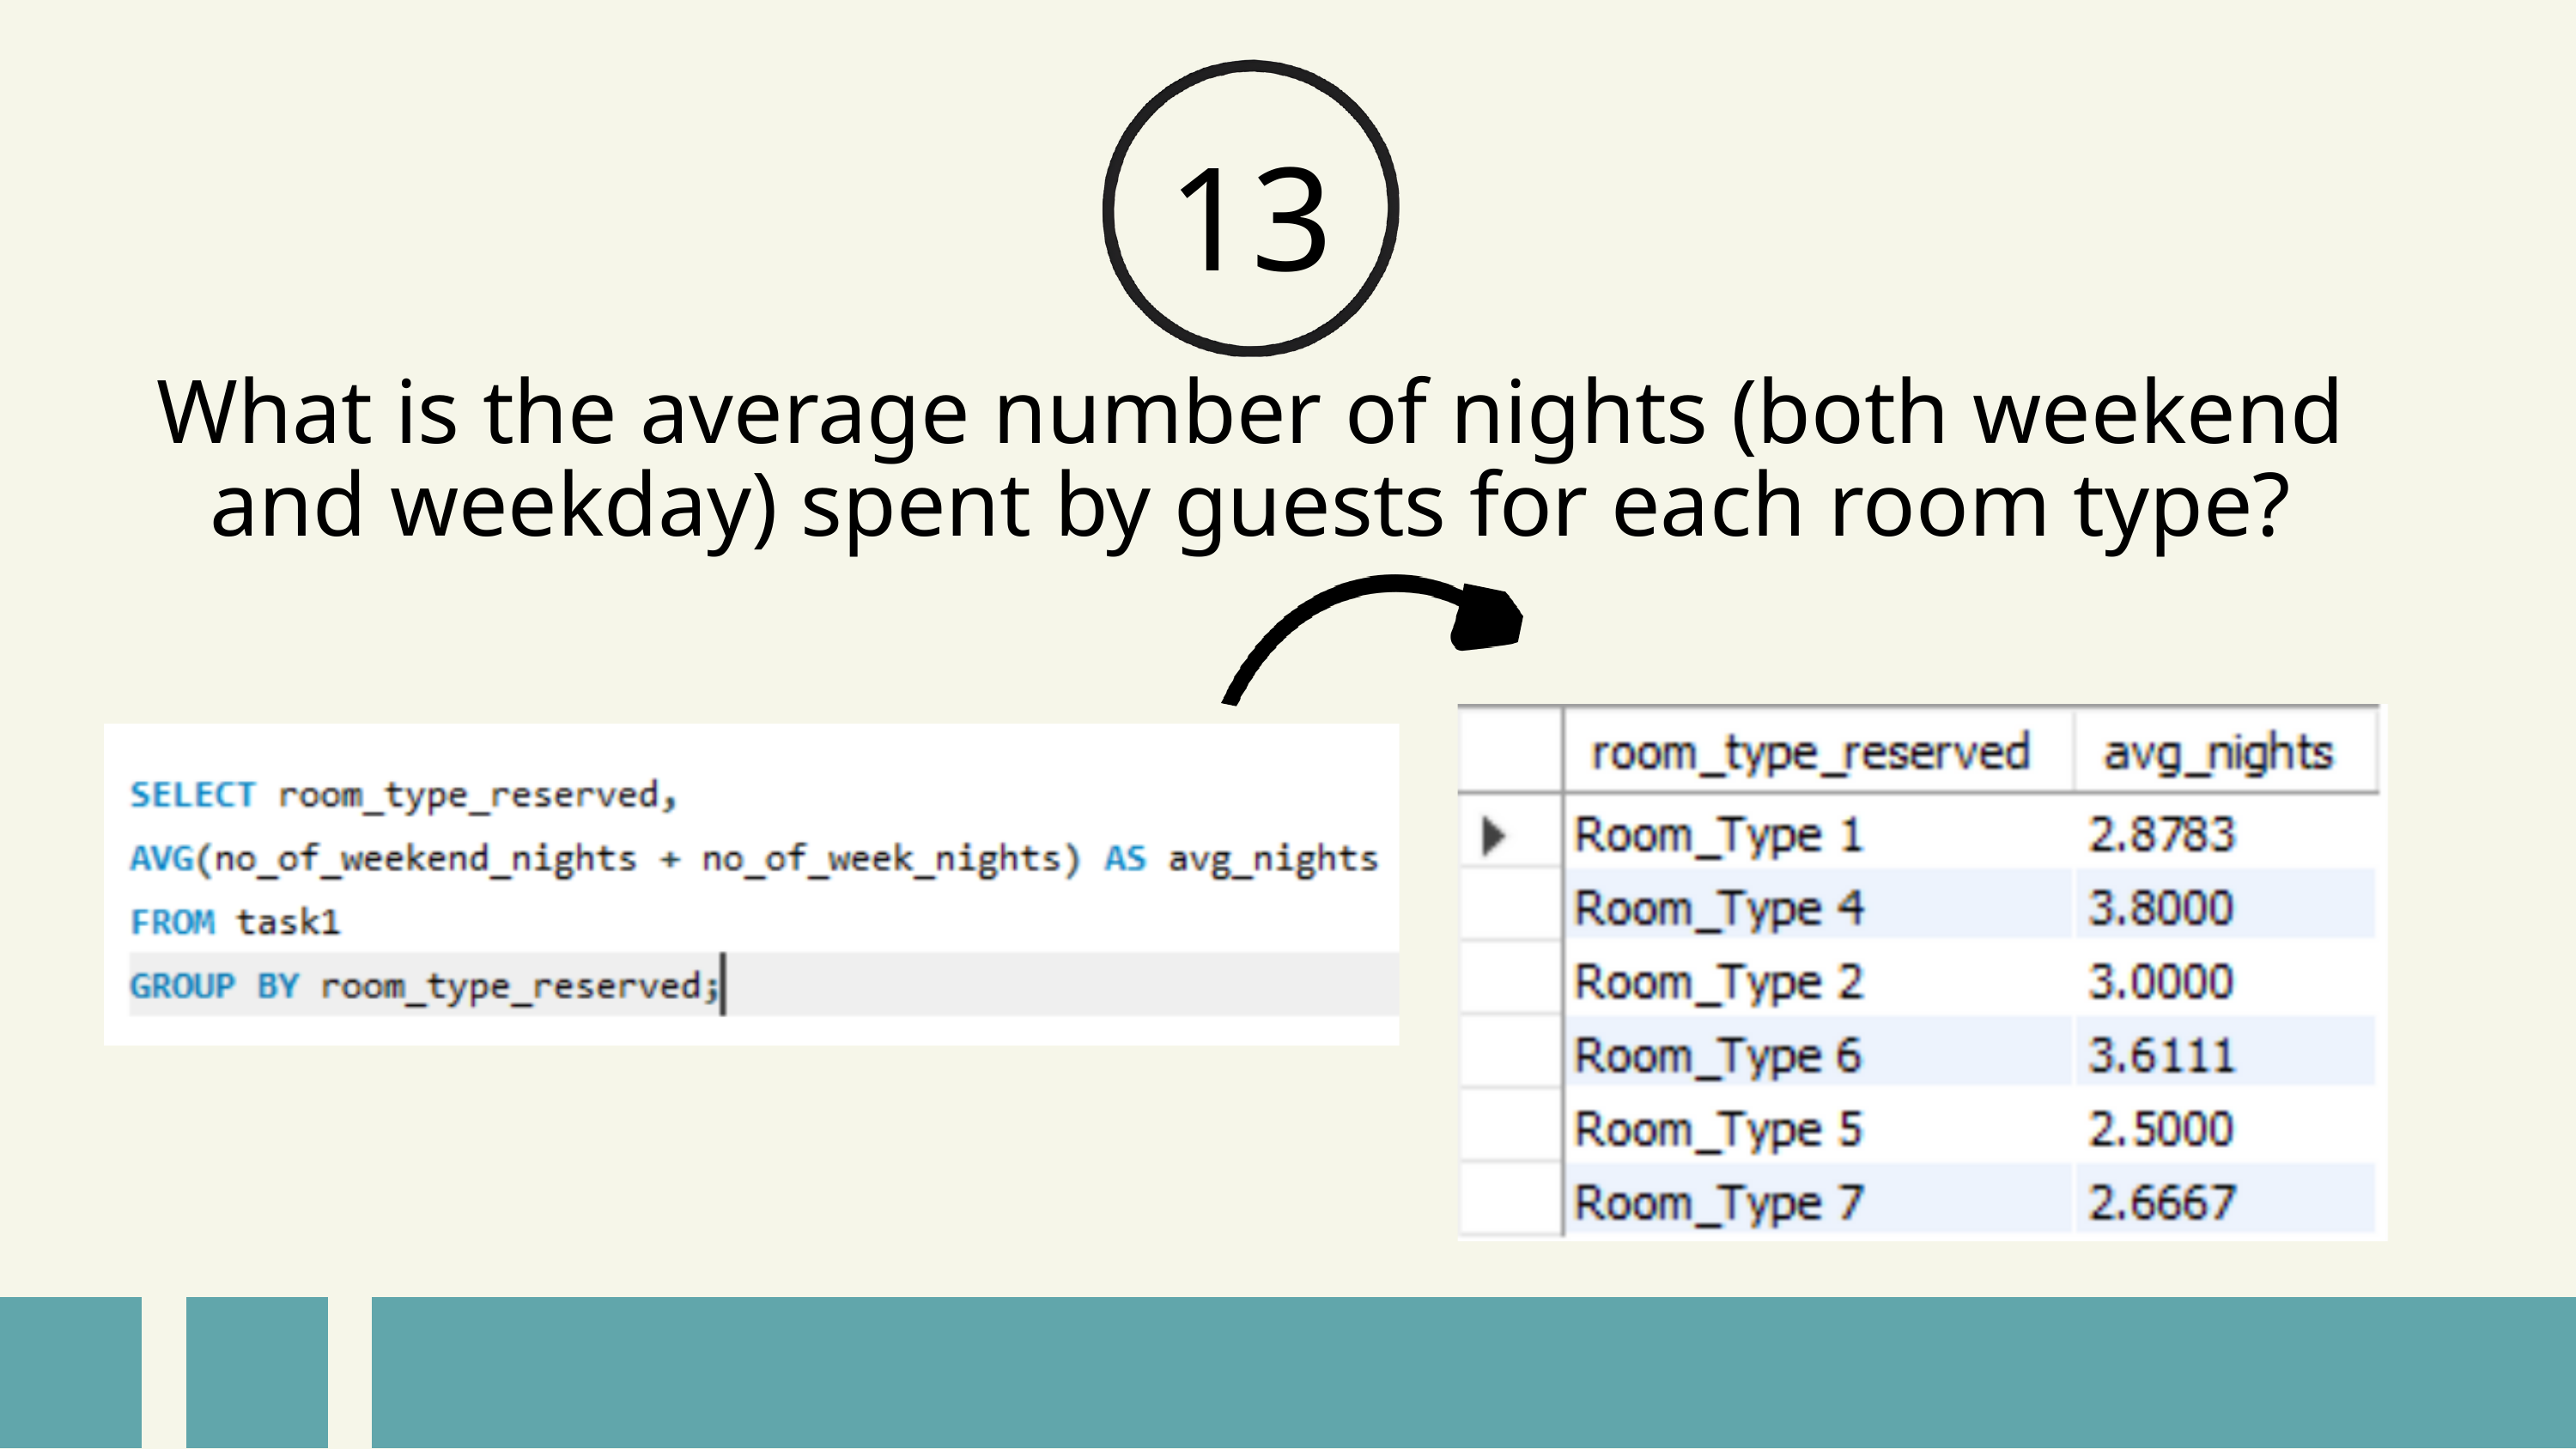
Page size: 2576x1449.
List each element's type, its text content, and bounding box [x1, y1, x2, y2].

text_box [1457, 704, 2389, 1241]
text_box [372, 1296, 2576, 1449]
text_box [1102, 300, 1400, 357]
text_box What is the average number of nights (both weekend and weekday) spent by guests for each room type? [70, 369, 2432, 647]
text_box 13 [1102, 99, 1400, 300]
text_box [1205, 647, 1517, 752]
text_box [0, 1296, 143, 1449]
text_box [185, 1296, 328, 1449]
text_box [104, 724, 1400, 1046]
text_box [1102, 59, 1400, 99]
